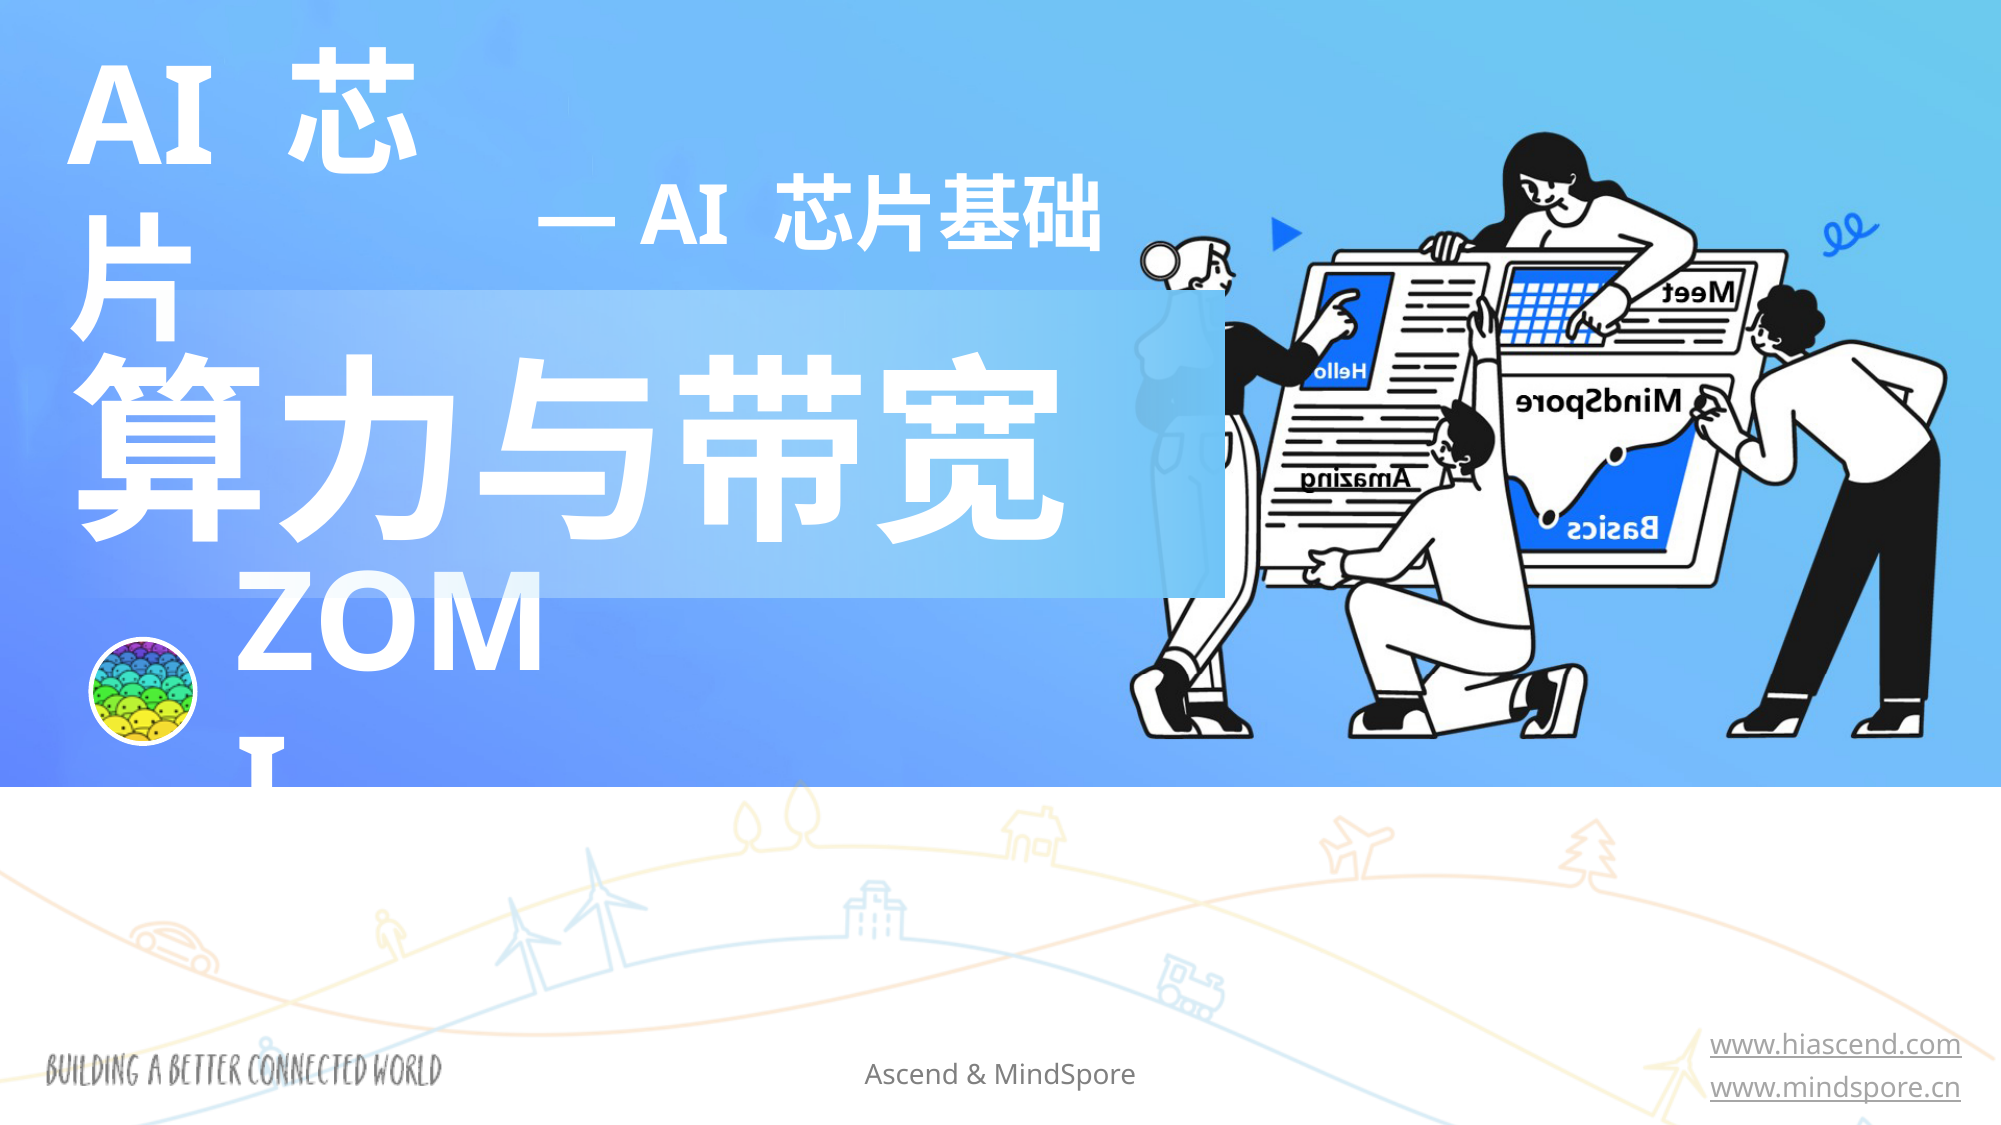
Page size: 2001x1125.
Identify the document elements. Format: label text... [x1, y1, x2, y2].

picture [23, 1032, 468, 1114]
text_box — AI 芯片基础 [520, 154, 1120, 269]
picture [0, 0, 2001, 787]
title AI 芯片 [52, 113, 568, 271]
subtitle ZOMI [220, 639, 568, 758]
text_box 算力与带宽 [55, 290, 1225, 598]
